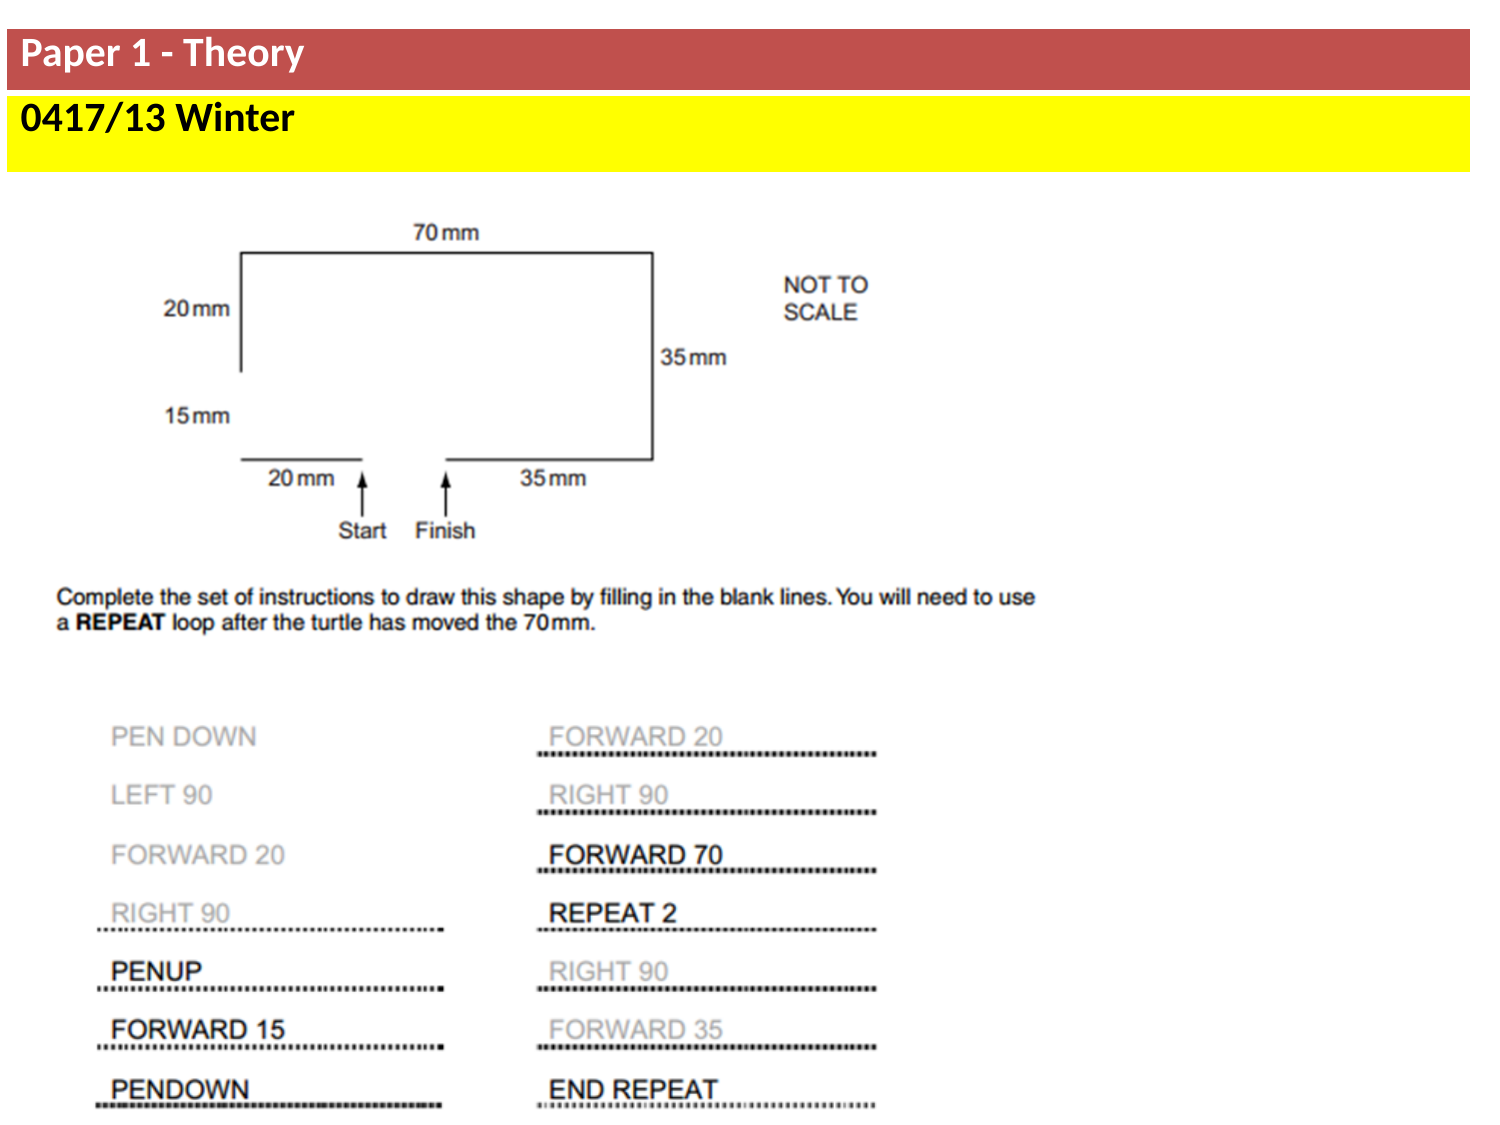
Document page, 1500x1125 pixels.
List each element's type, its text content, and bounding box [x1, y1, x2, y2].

table_cell 0417/13 Winter [7, 96, 1470, 172]
table_header Paper 1 - Theory [7, 29, 1470, 90]
picture [3, 177, 1079, 655]
picture [88, 660, 910, 1125]
